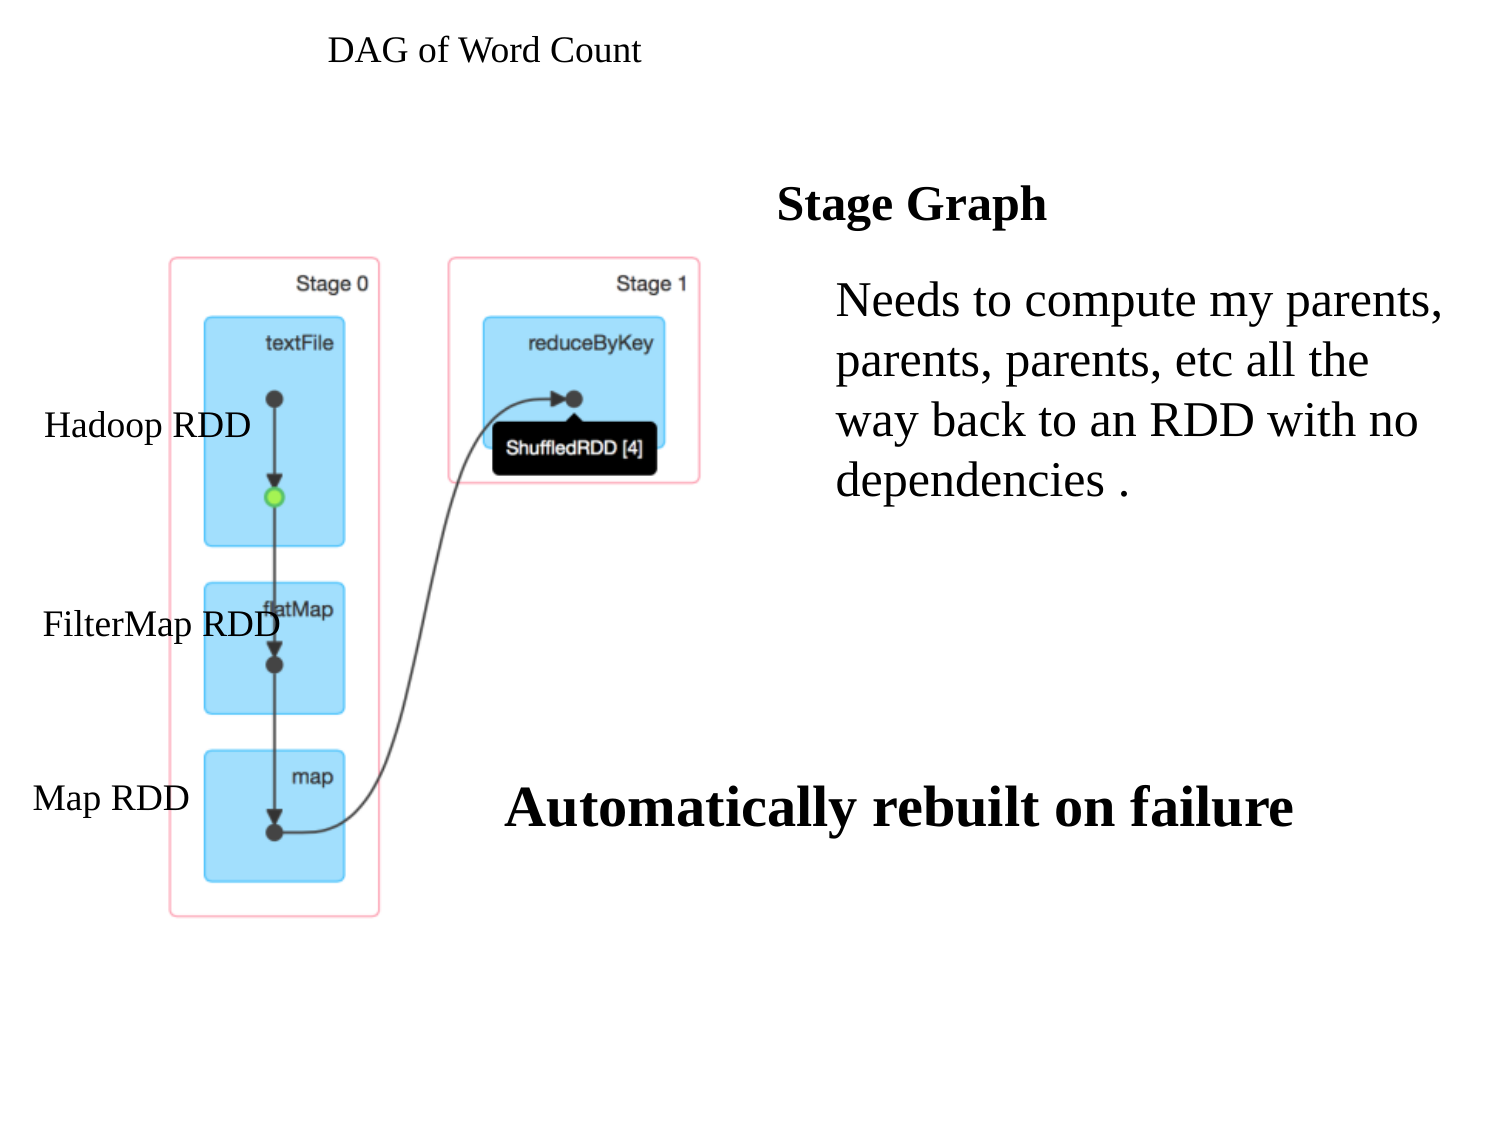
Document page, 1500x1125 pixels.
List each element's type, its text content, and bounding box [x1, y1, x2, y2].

text_box Needs to compute my parents, parents, parents, etc all the way back to an RDD with no dependencies . [820, 259, 1475, 560]
text_box Stage Graph [761, 163, 1199, 238]
list DAG of Word Count [312, 17, 1010, 124]
text_box Automatically rebuilt on failure [732, 760, 1385, 891]
picture [147, 243, 727, 931]
text_box Map RDD [17, 765, 142, 826]
text_box FilterMap RDD [27, 591, 142, 652]
text_box Hadoop RDD [29, 392, 142, 453]
